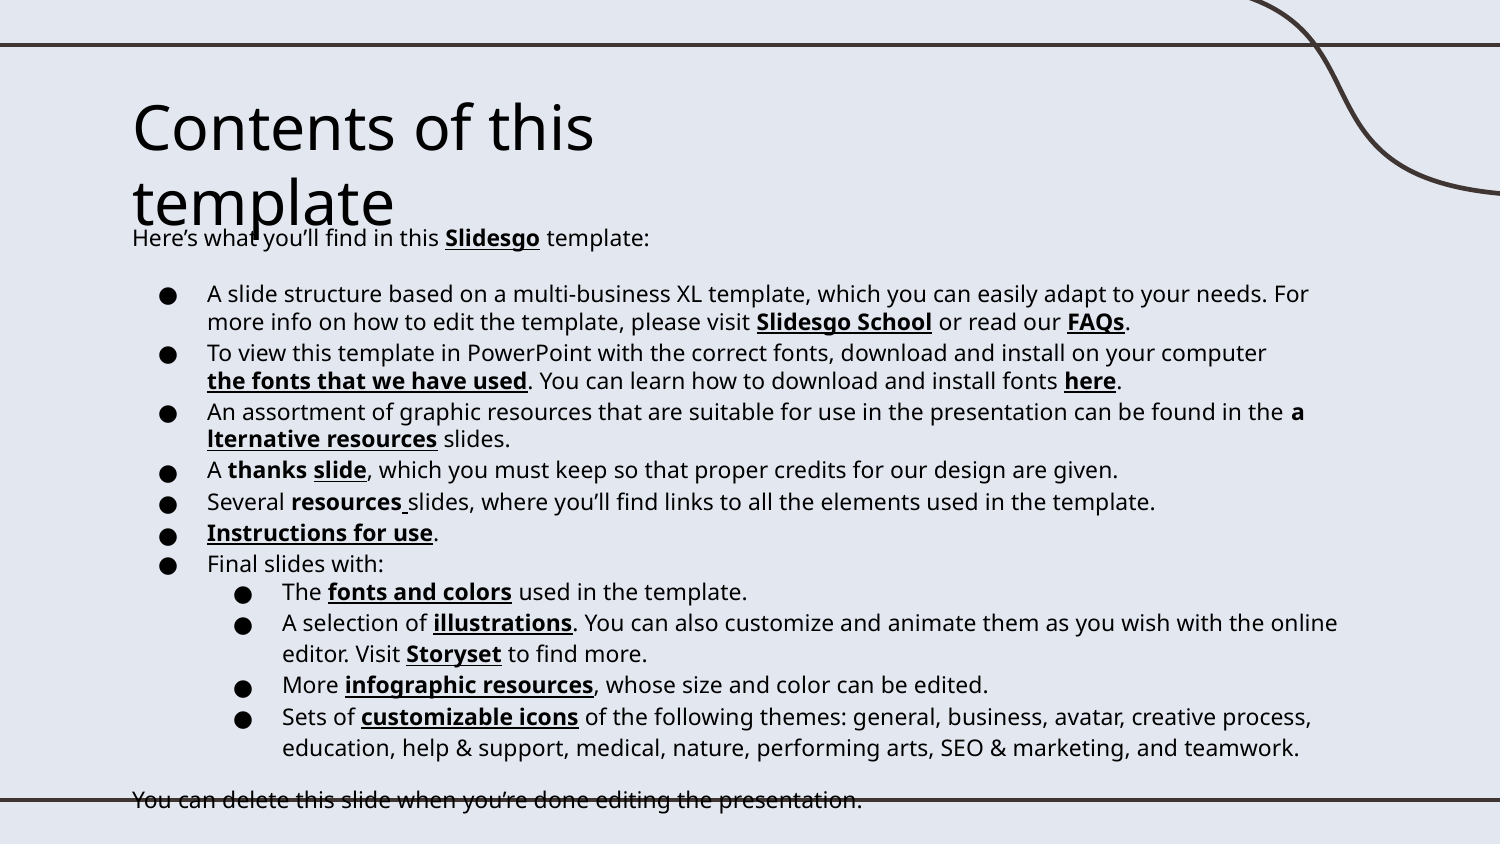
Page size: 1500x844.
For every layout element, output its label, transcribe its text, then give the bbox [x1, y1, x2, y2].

title Contents of this template [116, 72, 890, 167]
list Here’s what you’ll find in this Slidesgo template: A slide structure based on a multi-business XL template, which you can easily adapt to your needs. For more info on how to edit the template, please visit Slidesgo School or read our FAQs. To view this template in PowerPoint with the correct fonts, download and install on your computer the fonts that we have used. You can learn how to download and install fonts here. An assortment of graphic resources that are suitable for use in the presentation can be found in the alternative resources slides. A thanks slide, which you must keep so that proper credits for our design are given. Several resources slides, where you’ll find links to all the elements used in the template. Instructions for use. Final slides with: The fonts and colors used in the template. A selection of illustrations. You can also customize and animate them as you wish with the online editor. Visit Storyset to find more. More infographic resources, whose size and color can be edited. Sets of customizable icons of the following themes: general, business, avatar, creative process, education, help & support, medical, nature, performing arts, SEO & marketing, and teamwork. You can delete this slide when you’re done editing the presentation. [116, 208, 1383, 750]
